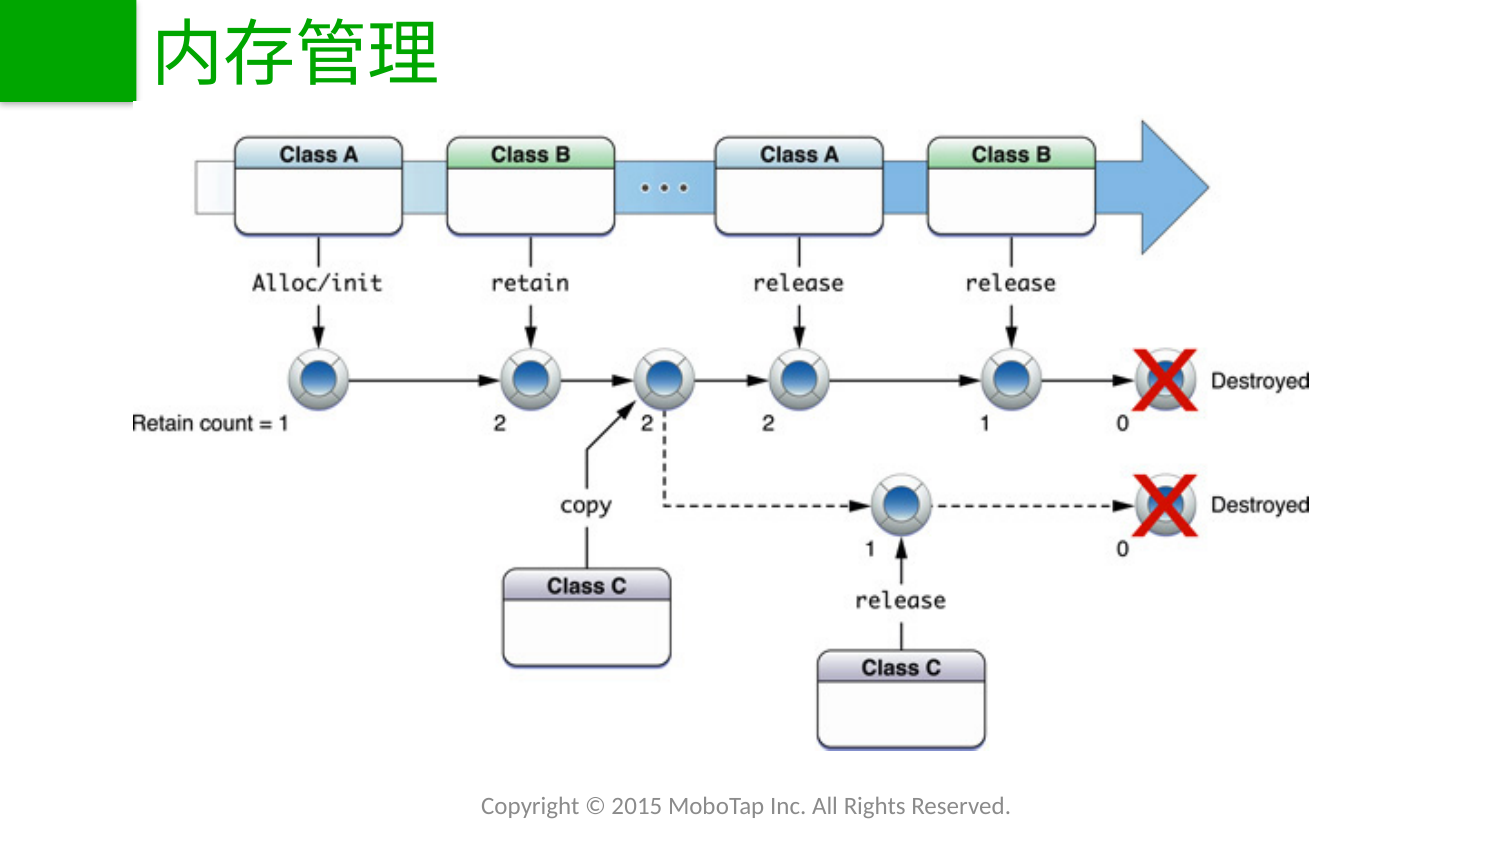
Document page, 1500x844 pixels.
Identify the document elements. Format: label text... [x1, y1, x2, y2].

footer Copyright © 2015 MoboTap Inc. All Rights Reserved. [454, 782, 1046, 827]
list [133, 101, 1309, 751]
title 内存管理 [136, 0, 1424, 102]
